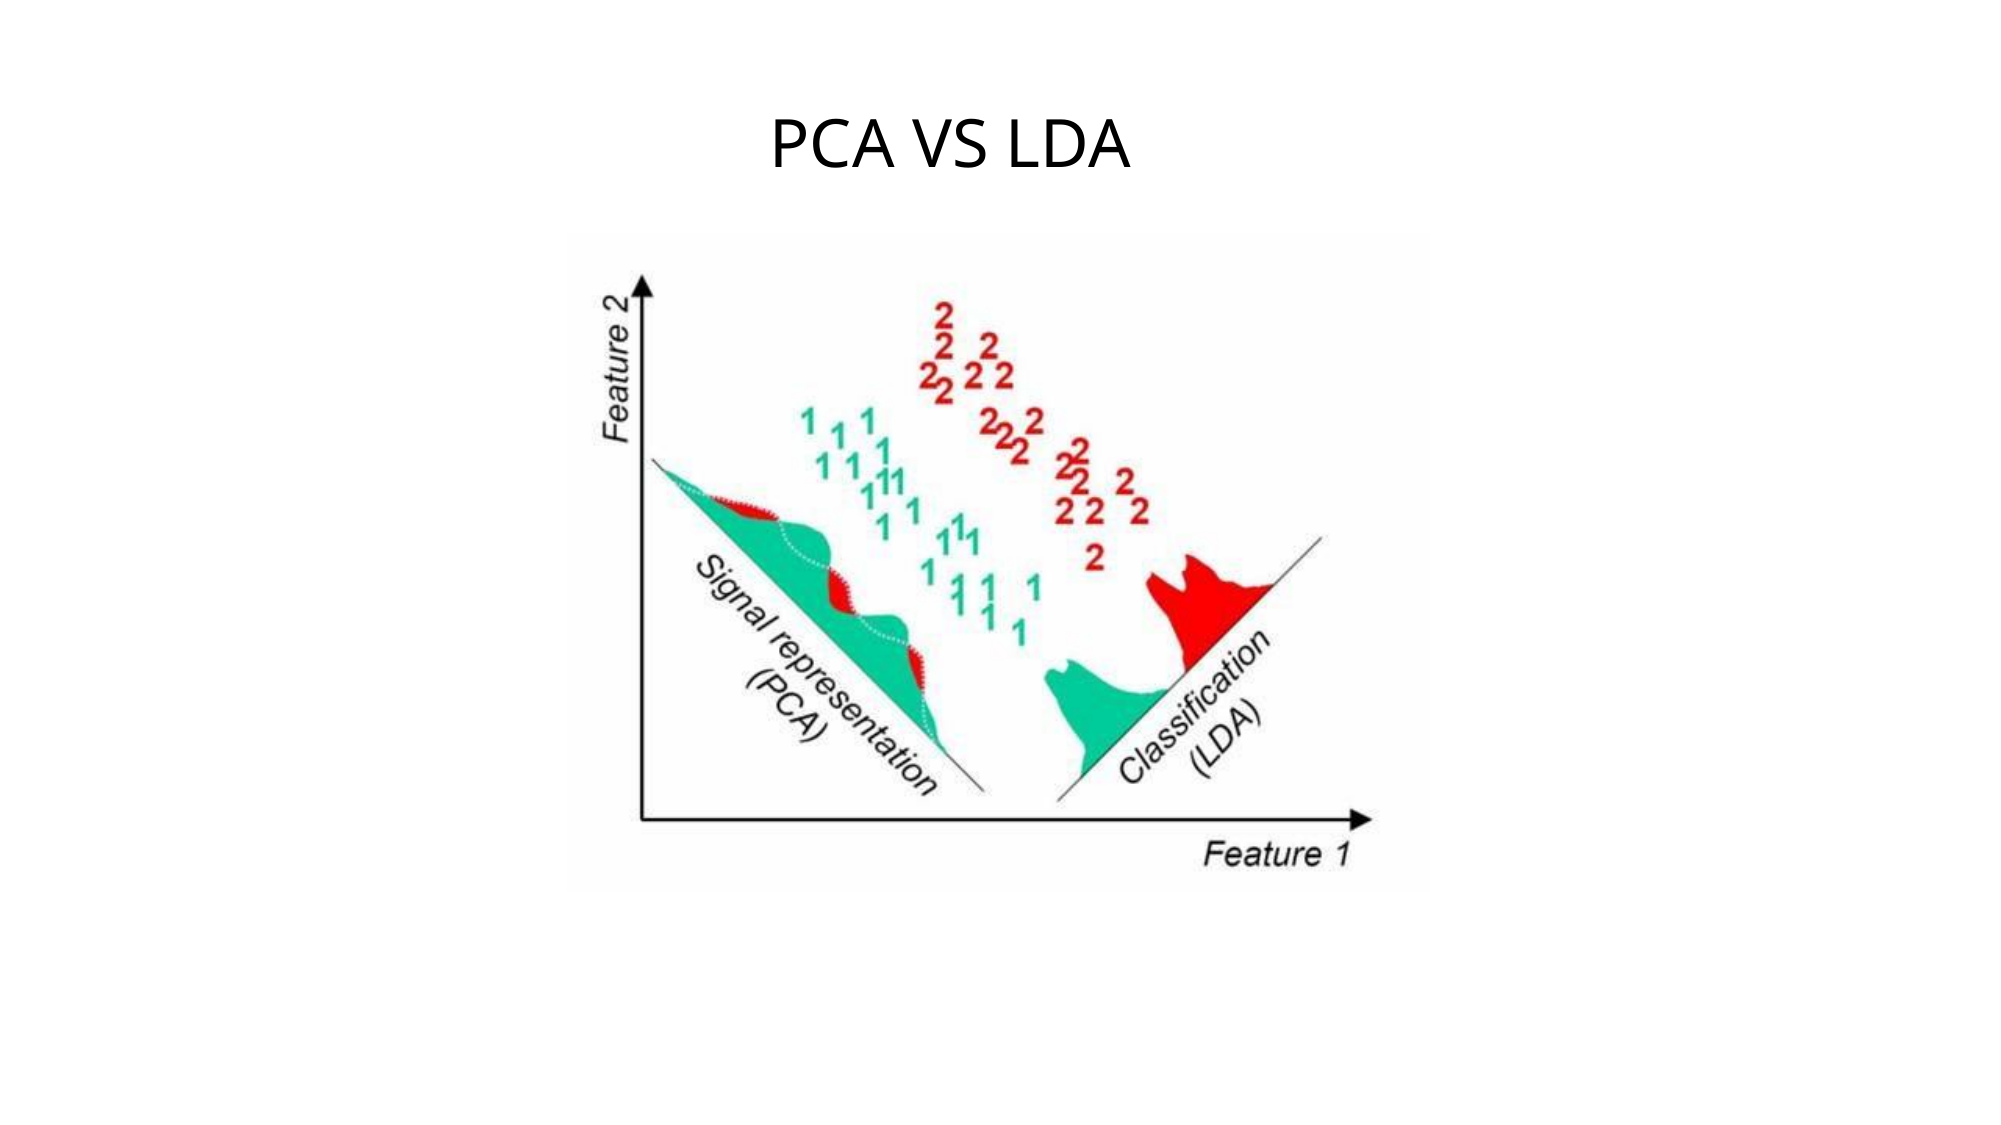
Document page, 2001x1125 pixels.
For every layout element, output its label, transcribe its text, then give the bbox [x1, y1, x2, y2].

picture [567, 233, 1433, 892]
text_box PCA VS LDA [754, 93, 1748, 188]
